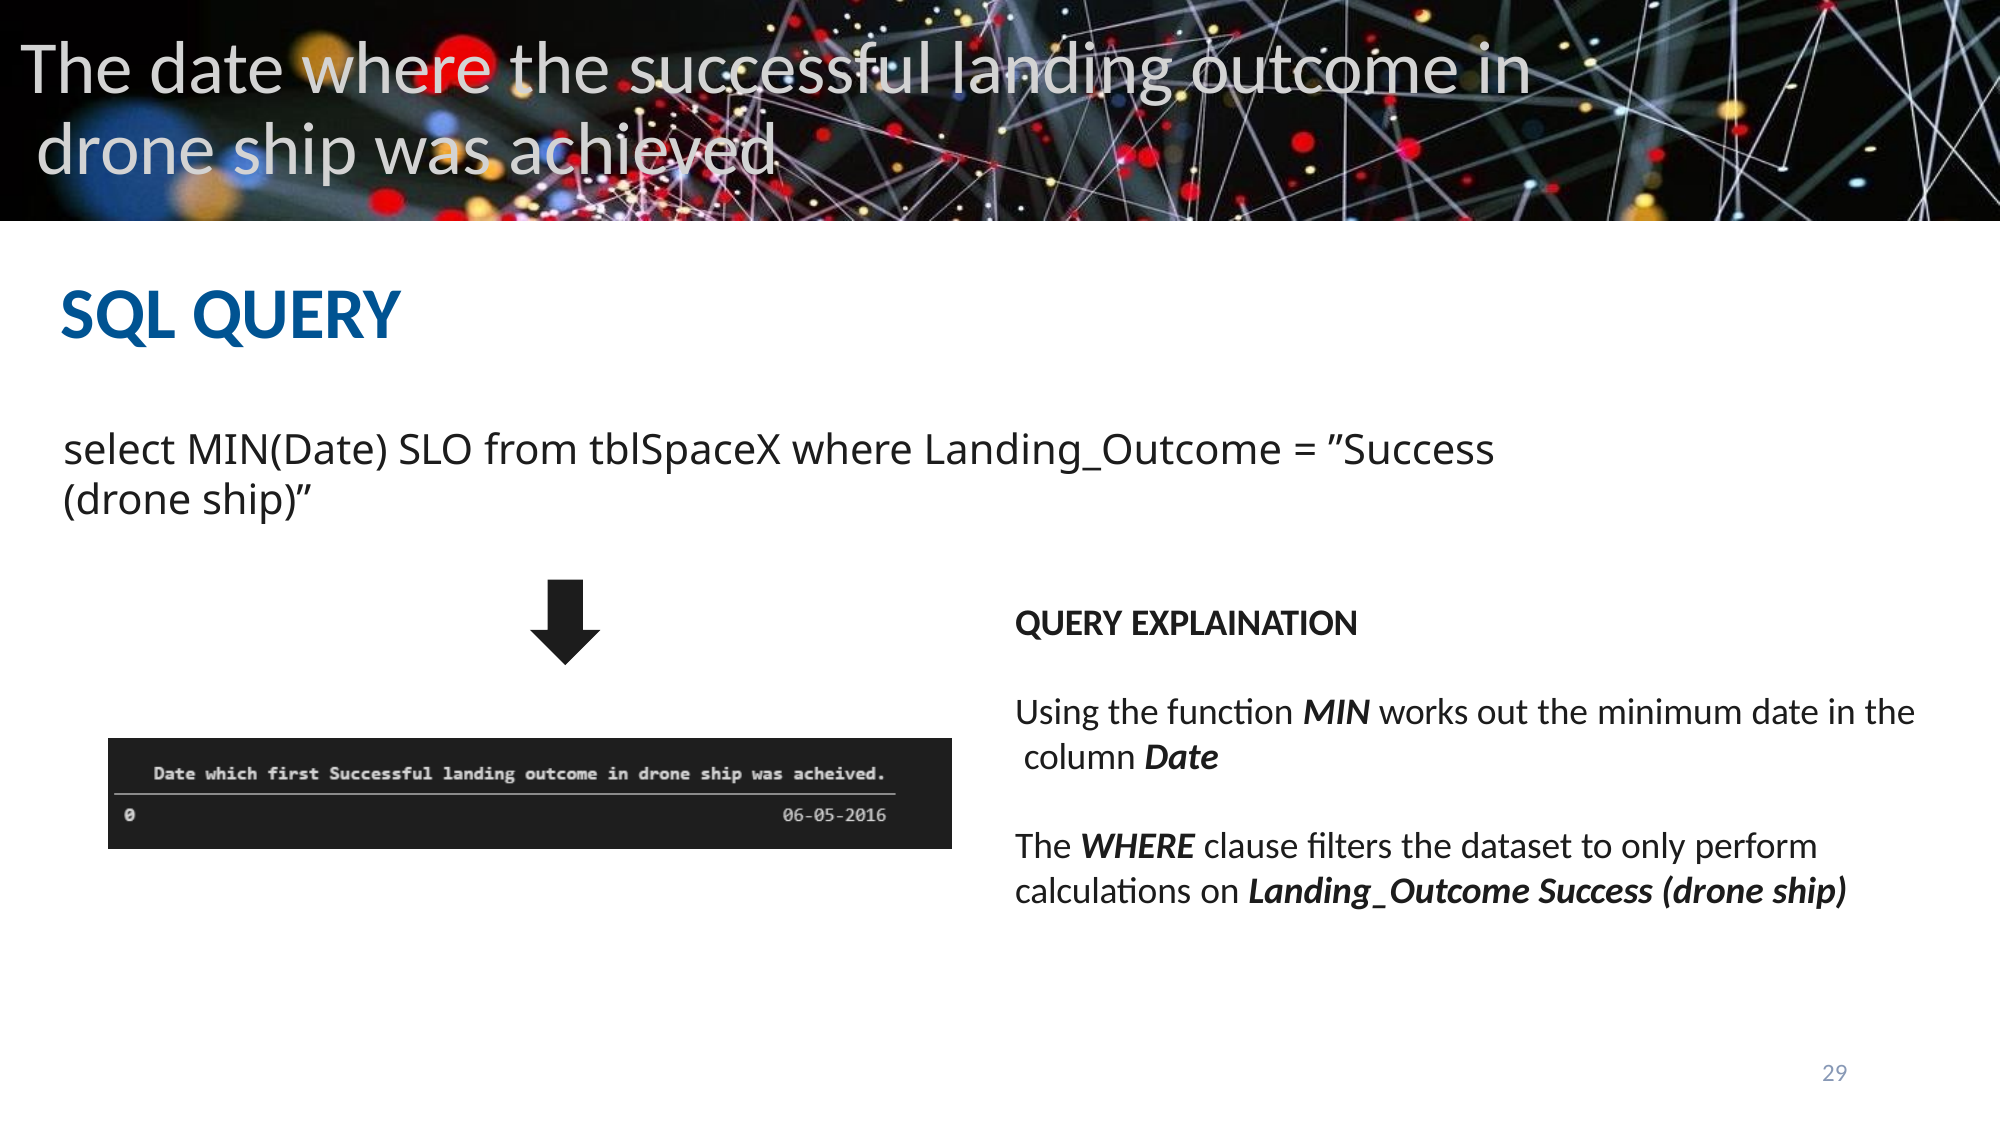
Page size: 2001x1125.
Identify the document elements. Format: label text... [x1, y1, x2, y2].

text_box [529, 579, 601, 666]
picture [0, 0, 2000, 221]
text_box SQL QUERY [58, 263, 406, 354]
slide_number 29 [1815, 1060, 1854, 1125]
text_box select MIN(Date) SLO from tblSpaceX where Landing_Outcome = ”Success (drone ship)” [61, 420, 1594, 523]
text_box QUERY EXPLAINATION Using the function MIN works out the minimum date in the column Date The WHERE clause filters the dataset to only perform calculations on Landing_Outcome Success (drone ship) [1013, 595, 1922, 912]
picture [107, 738, 953, 849]
